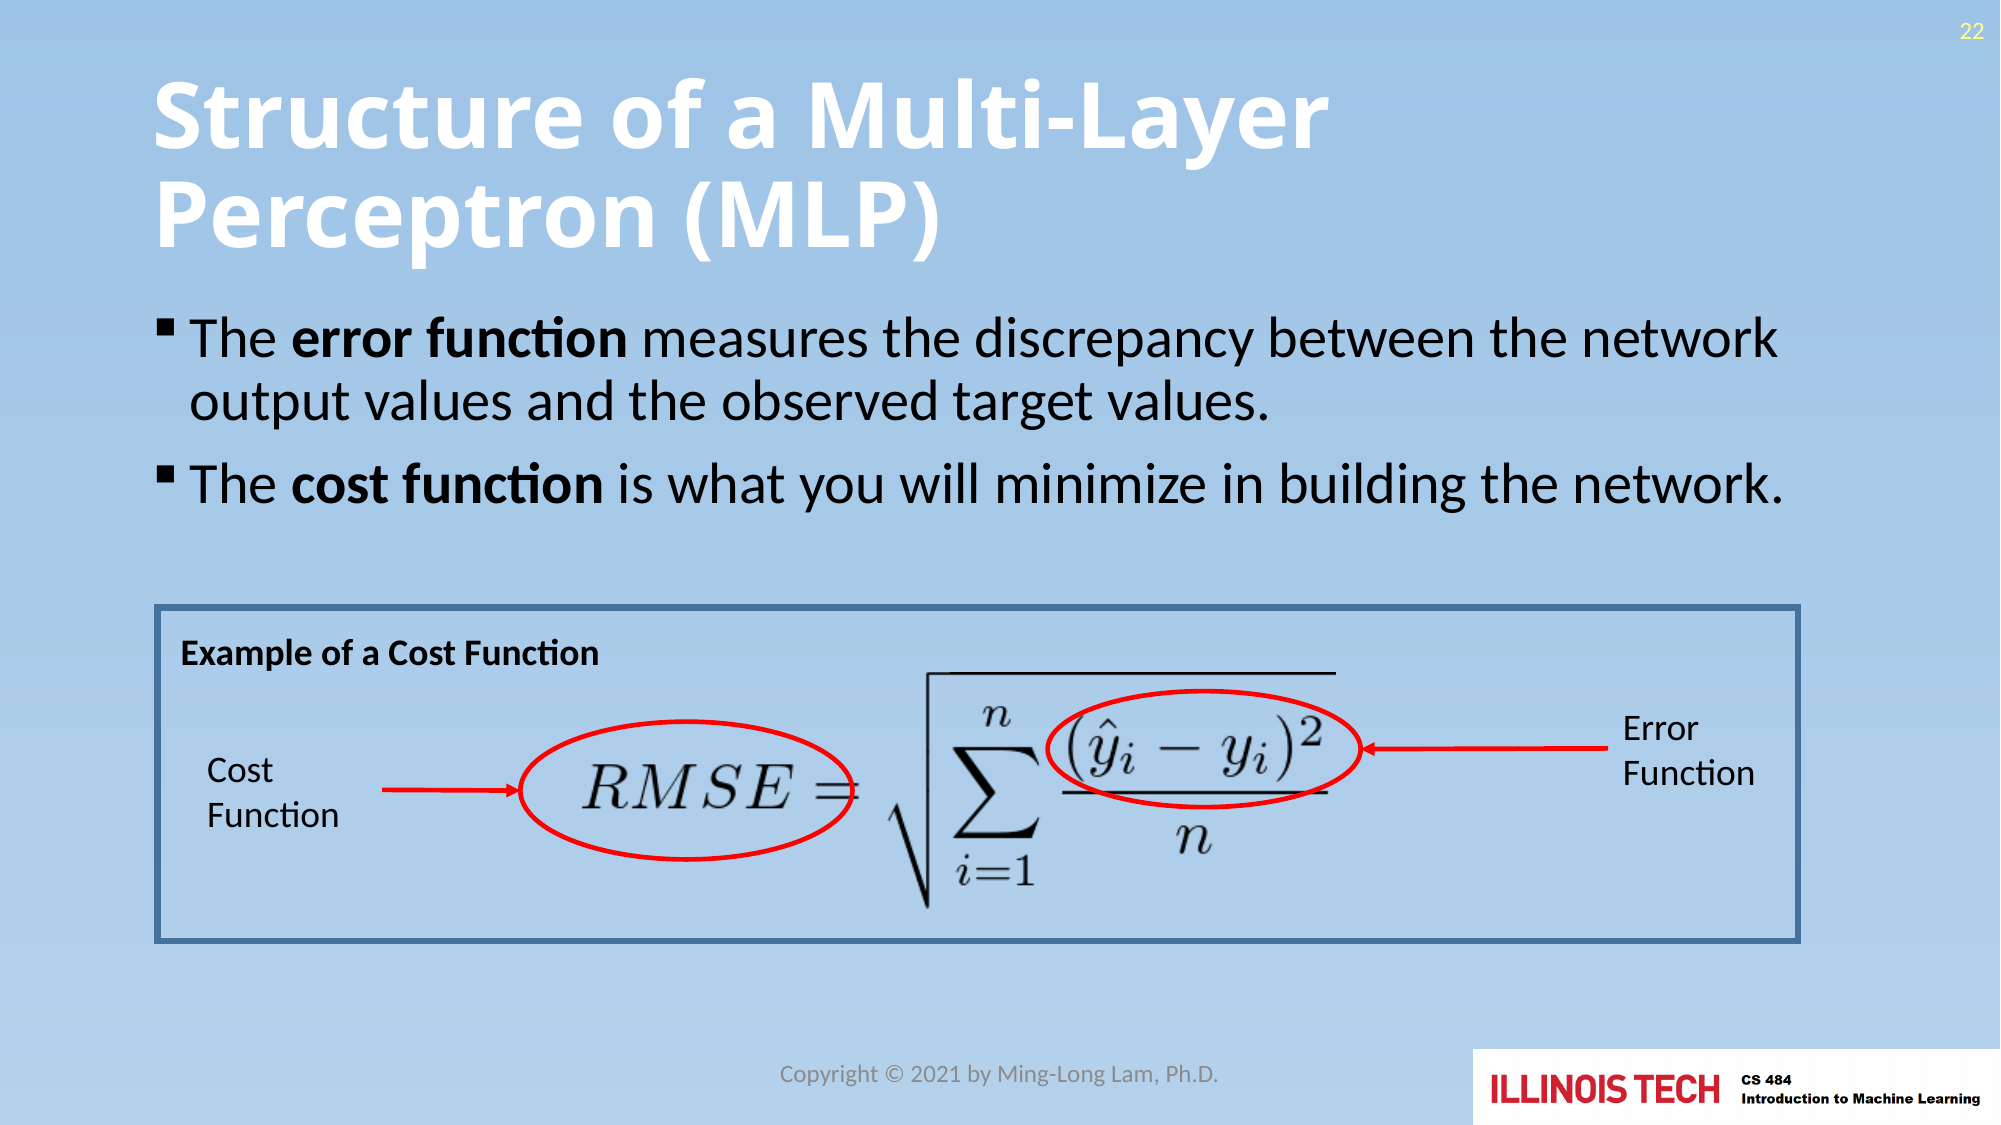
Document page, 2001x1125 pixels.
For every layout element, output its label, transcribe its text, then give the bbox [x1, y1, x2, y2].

text_box [157, 607, 1799, 942]
picture [1473, 1049, 2000, 1125]
title Structure of a Multi-Layer Perceptron (MLP) [137, 59, 1863, 278]
slide_number 22 [1550, 0, 2000, 60]
text_box Example of a Cost Function [165, 620, 621, 680]
list The error function measures the discrepancy between the network output values and the observed target values. The cost function is what you will minimize in building the network. [137, 299, 1863, 608]
picture [581, 672, 1336, 909]
footer Copyright © 2021 by Ming-Long Lam, Ph.D. [662, 1042, 1338, 1103]
